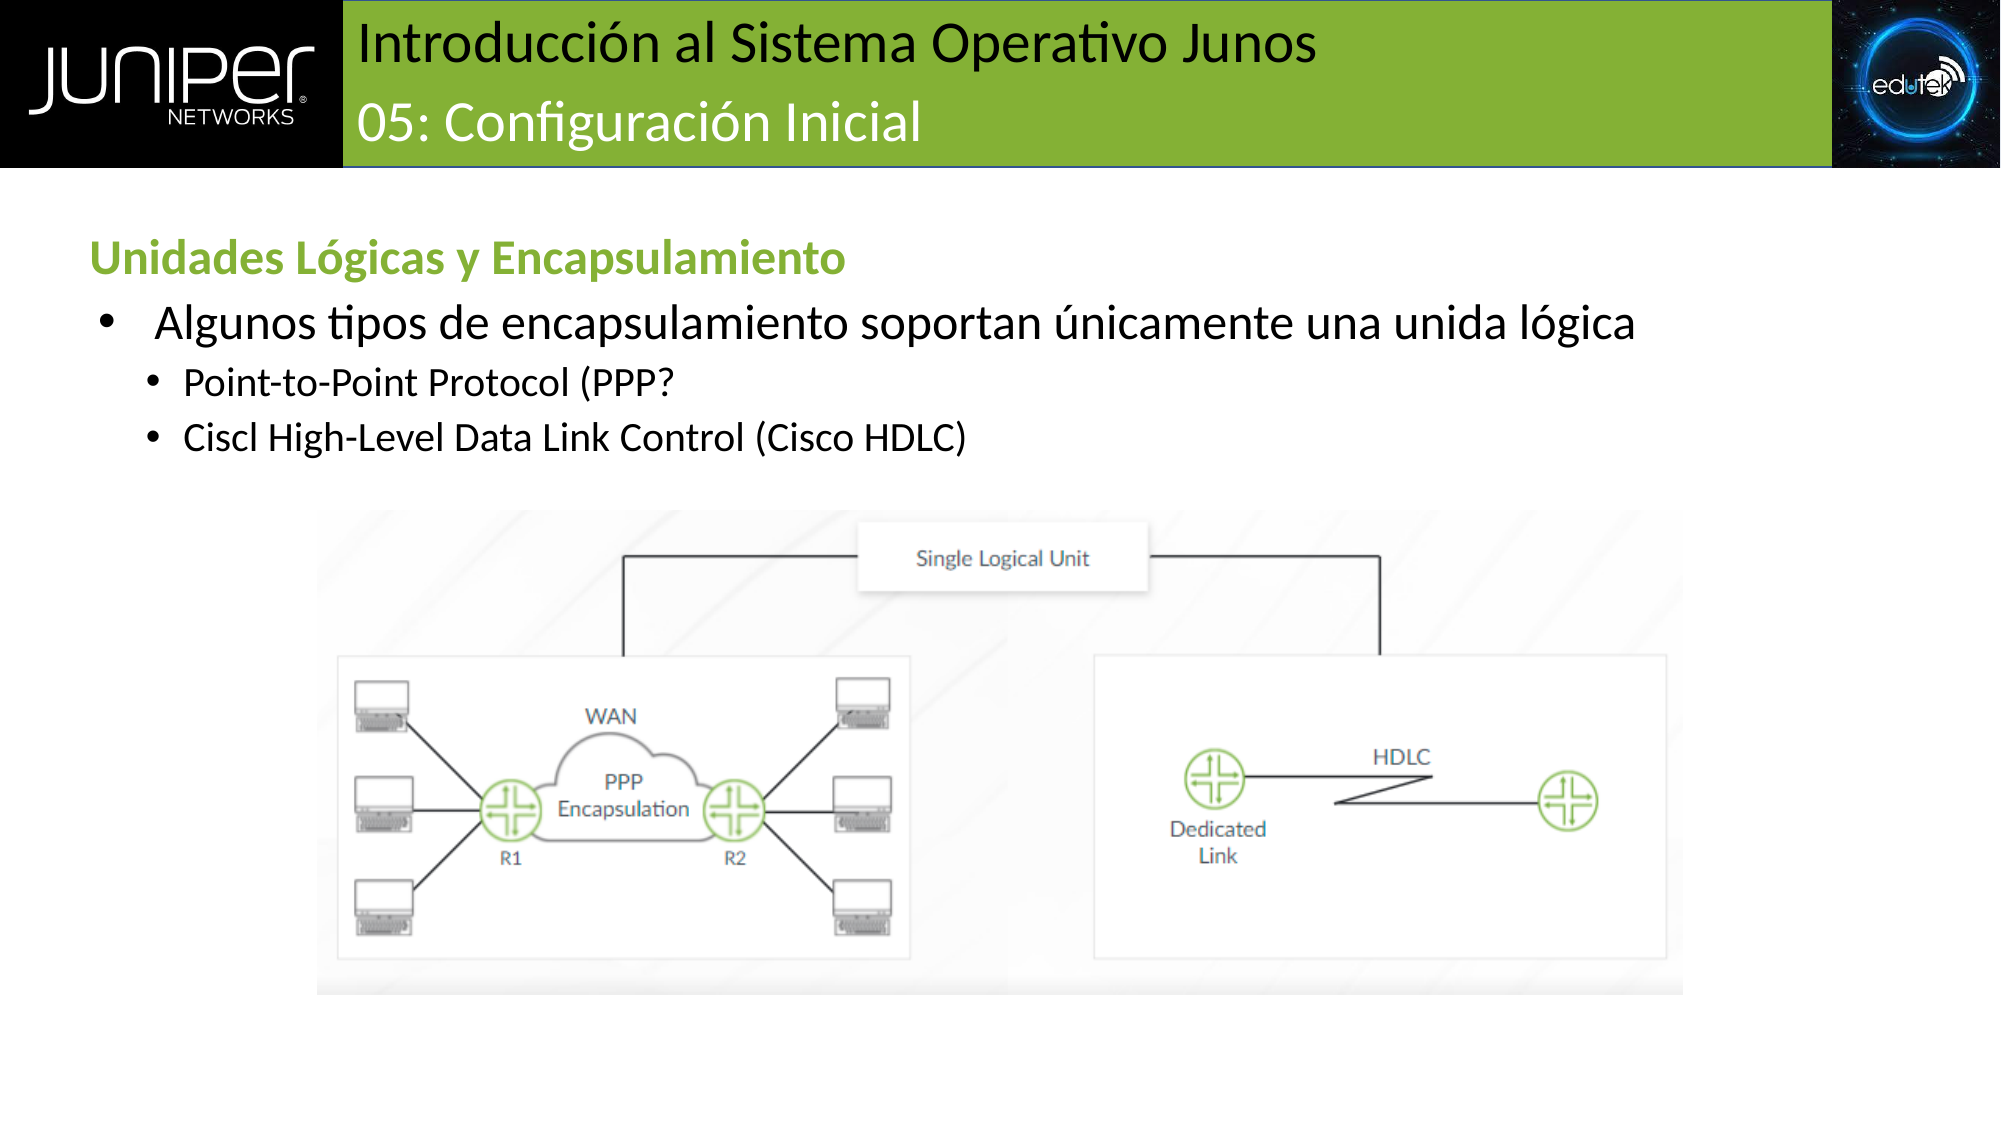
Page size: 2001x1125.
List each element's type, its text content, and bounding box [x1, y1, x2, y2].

picture [1832, 84, 2000, 168]
list 05: Configuración Inicial [342, 83, 1606, 168]
picture [316, 510, 1683, 995]
picture [0, 0, 343, 168]
list Unidades Lógicas y Encapsulamiento Algunos tipos de encapsulamiento soportan únicamente una unida lógica Point-to-Point Protocol (PPP? Ciscl High-Level Data Link Control (Cisco HDLC) [74, 224, 1926, 938]
title Introducción al Sistema Operativo Junos [342, 3, 2000, 84]
